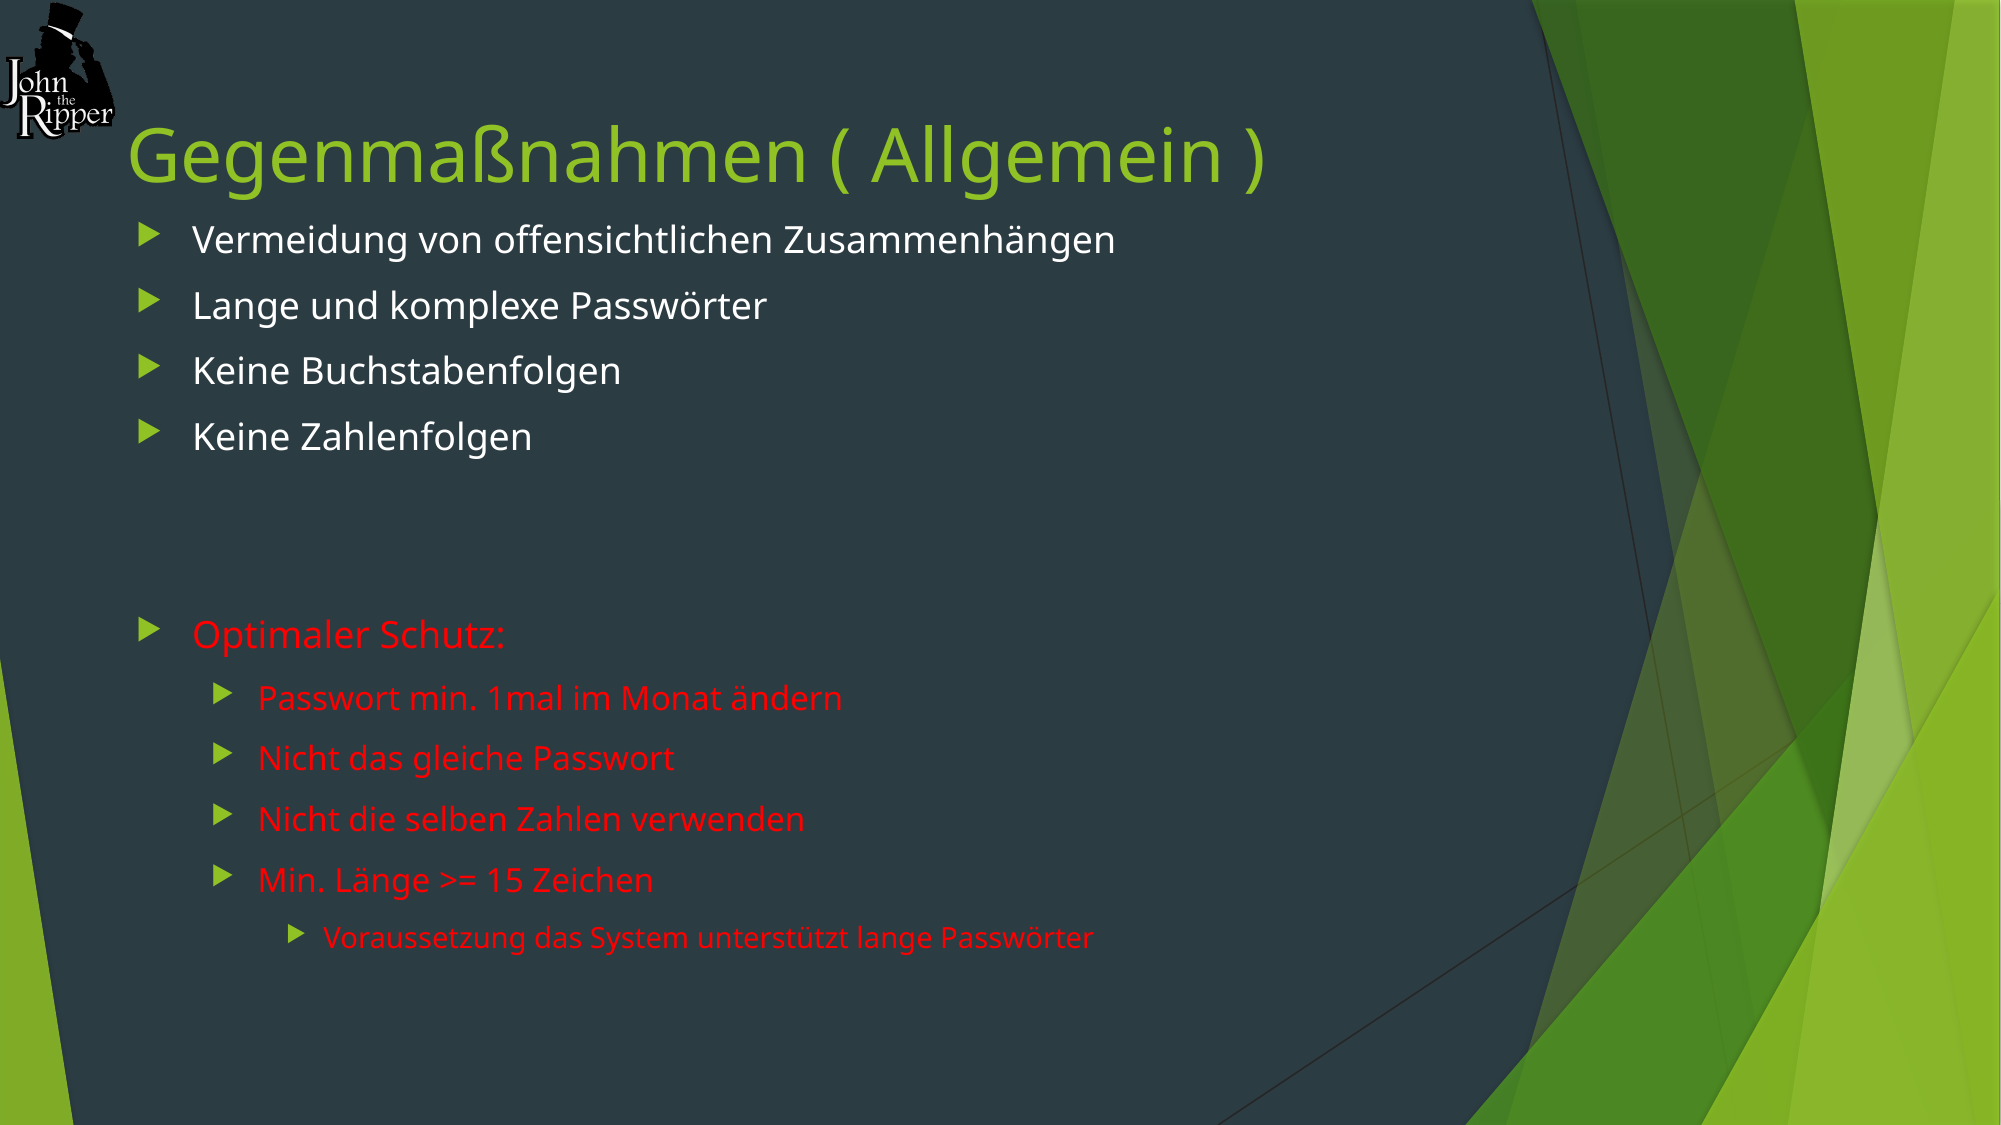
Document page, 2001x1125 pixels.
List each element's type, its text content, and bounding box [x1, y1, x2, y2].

title Gegenmaßnahmen ( Allgemein ) [111, 99, 1522, 317]
picture [0, 0, 122, 142]
list Vermeidung von offensichtlichen Zusammenhängen Lange und komplexe Passwörter Keine Buchstabenfolgen Keine Zahlenfolgen Optimaler Schutz: Passwort min. 1mal im Monat ändern Nicht das gleiche Passwort Nicht die selben Zahlen verwenden Min. Länge >= 15 Zeichen Voraussetzung das System unterstützt lange Passwörter [120, 208, 1531, 1081]
